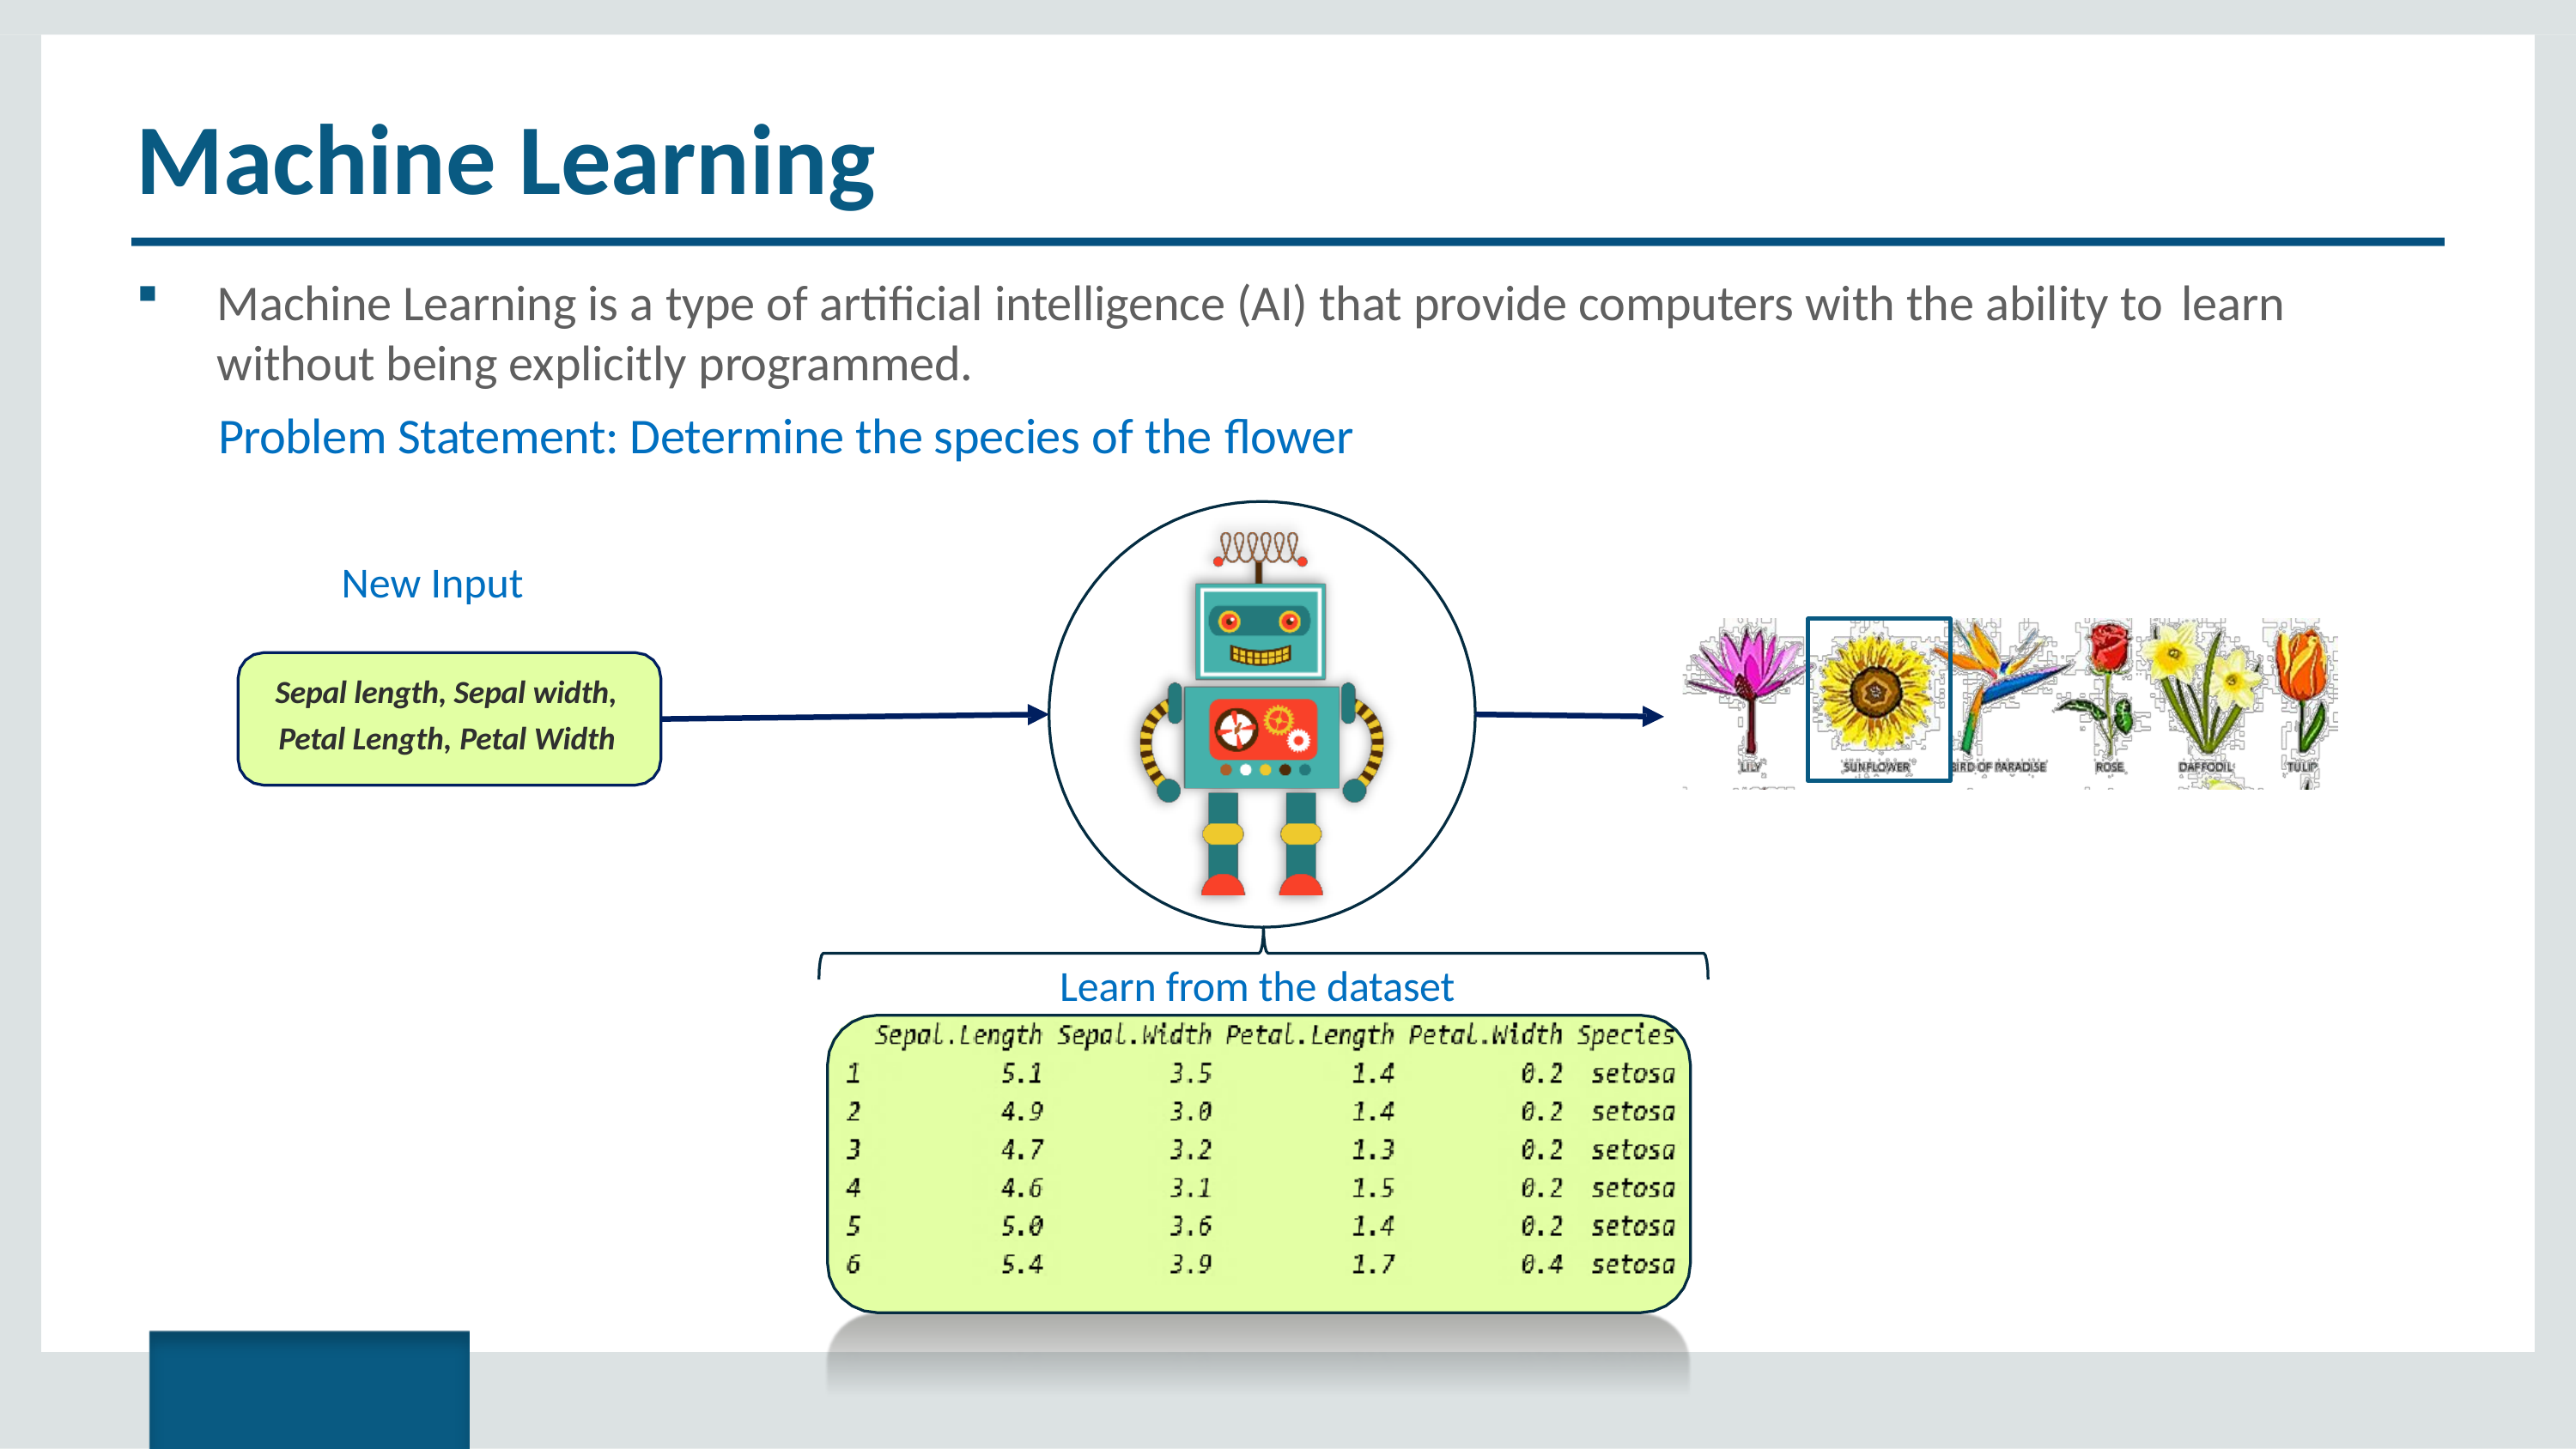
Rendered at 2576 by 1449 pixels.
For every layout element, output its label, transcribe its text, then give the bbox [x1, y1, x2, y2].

title Machine Learning [132, 91, 882, 266]
text_box [1682, 618, 2338, 790]
text_box [1119, 511, 1404, 916]
text_box [827, 1015, 875, 1063]
text_box [149, 1331, 470, 1449]
text_box [1649, 1268, 1691, 1313]
text_box [827, 1265, 869, 1313]
text_box [0, 0, 2576, 35]
text_box [818, 926, 1709, 980]
text_box [1807, 618, 1951, 781]
text_box [1643, 1015, 1691, 1060]
text_box [1194, 916, 1331, 928]
text_box [1139, 532, 1384, 895]
text_box [1475, 706, 1665, 728]
text_box [1404, 606, 1476, 874]
text_box Sepal length, Sepal width, Petal Length, Petal Width [271, 659, 626, 756]
text_box [882, 237, 2445, 246]
text_box [1048, 606, 1119, 872]
text_box [661, 704, 1049, 725]
text_box [238, 652, 661, 785]
text_box Learn from the dataset [1055, 980, 1462, 1009]
text_box [827, 1015, 1691, 1313]
text_box [823, 1309, 1694, 1449]
text_box Machine Learning is a type of artificial intelligence (AI) that provide computers with the ability to learn without being explicitly programmed. Problem Statement: Determine the species of the flower New Input [132, 266, 2307, 606]
